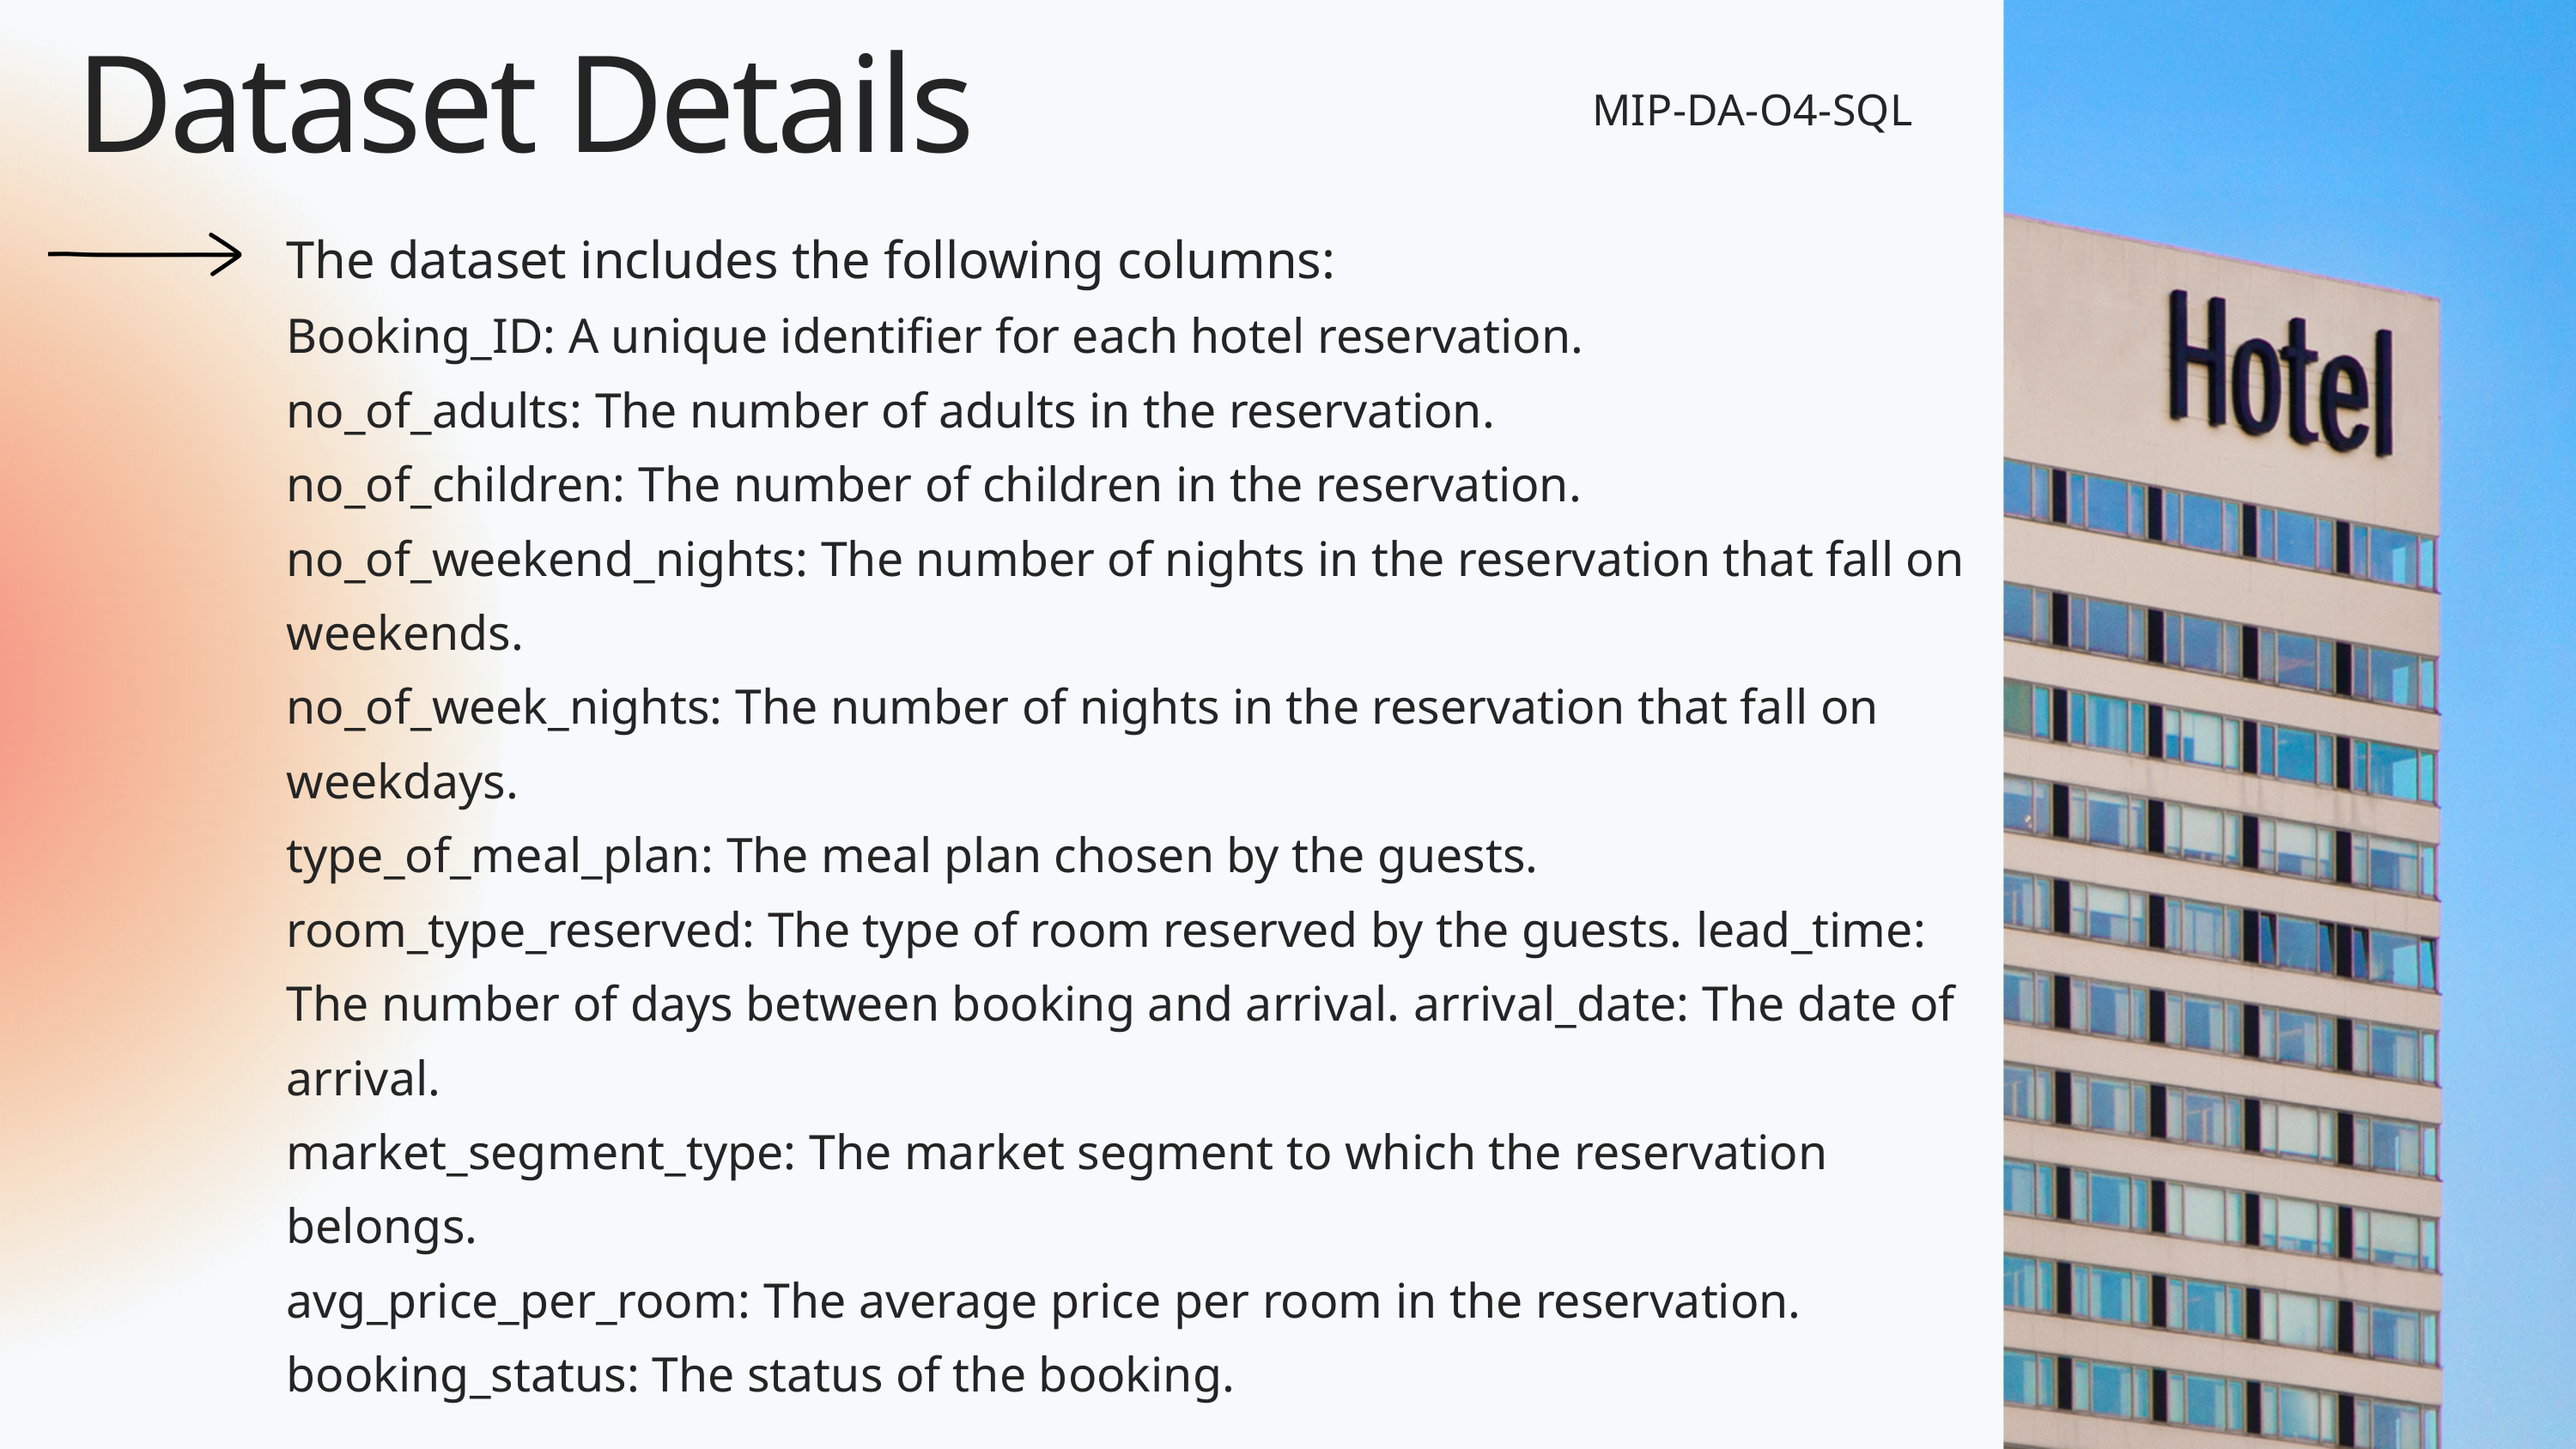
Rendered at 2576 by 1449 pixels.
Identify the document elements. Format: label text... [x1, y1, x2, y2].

text_box Dataset Details [76, 17, 1200, 179]
text_box [0, 0, 503, 1449]
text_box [2002, 0, 2576, 1449]
text_box [47, 233, 242, 276]
text_box The dataset includes the following columns: Booking_ID: A unique identifier for each hotel reservation. no_of_adults: The number of adults in the reservation. no_of_children: The number of children in the reservation. no_of_weekend_nights: The number of nights in the reservation that fall on weekends. no_of_week_nights: The number of nights in the reservation that fall on weekdays. type_of_meal_plan: The meal plan chosen by the guests. room_type_reserved: The type of room reserved by the guests. lead_time: The number of days between booking and arrival. arrival_date: The date of arrival. market_segment_type: The market segment to which the reservation belongs. avg_price_per_room: The average price per room in the reservation. booking_status: The status of the booking. [286, 209, 1997, 1402]
text_box MIP-DA-O4-SQL [1592, 74, 1997, 135]
